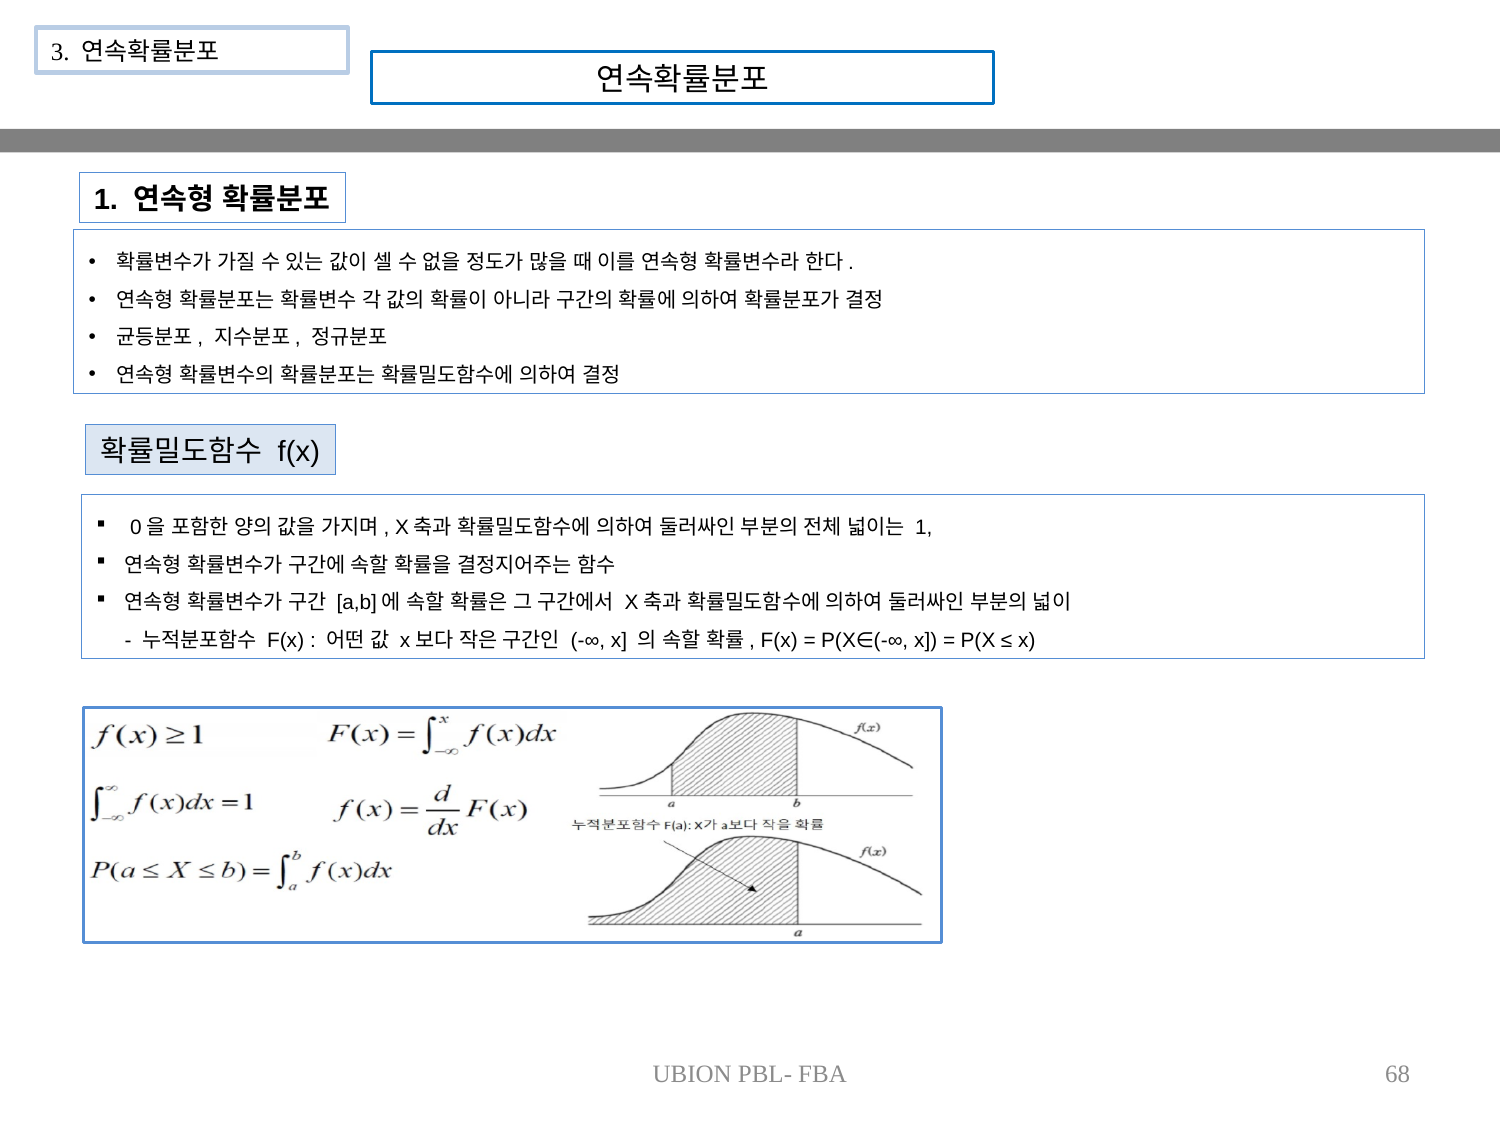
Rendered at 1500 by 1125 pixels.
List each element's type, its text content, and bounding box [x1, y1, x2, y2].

picture [85, 709, 940, 942]
text_box 확률변수가 가질 수 있는 값이 셀 수 없을 정도가 많을 때 이를 연속형 확률변수라 한다. 연속형 확률분포는 확률변수 각 값의 확률이 아니라 구간의 확률에 의하여 확률분포가 결정 균등분포, 지수분포, 정규분포 연속형 확률변수의 확률분포는 확률밀도함수에 의하여 결정 [73, 229, 1425, 394]
text_box [22, 46, 1195, 129]
text_box 0을 포함한 양의 값을 가지며, X축과 확률밀도함수에 의하여 둘러싸인 부분의 전체 넓이는 1, 연속형 확률변수가 구간에 속할 확률을 결정지어주는 함수 연속형 확률변수가 구간 [a,b]에 속할 확률은 그 구간에서 X축과 확률밀도함수에 의하여 둘러싸인 부분의 넓이 - 누적분포함수 F(x) : 어떤 값 x보다 작은 구간인 (-∞, x] 의 속할 확률, F(x) = P(X∈(-∞, x]) = P(X ≤ x) [81, 494, 1425, 659]
text_box 연속확률분포 [371, 51, 994, 104]
text_box [0, 128, 1500, 153]
text_box [815, 682, 1500, 758]
footer UBION PBL- FBA [512, 1042, 988, 1103]
text_box 확률밀도함수 f(x) [85, 424, 336, 475]
slide_number 68 [1074, 1042, 1425, 1103]
text_box 3. 연속확률분포 [36, 27, 348, 73]
text_box 1. 연속형 확률분포 [79, 172, 346, 223]
